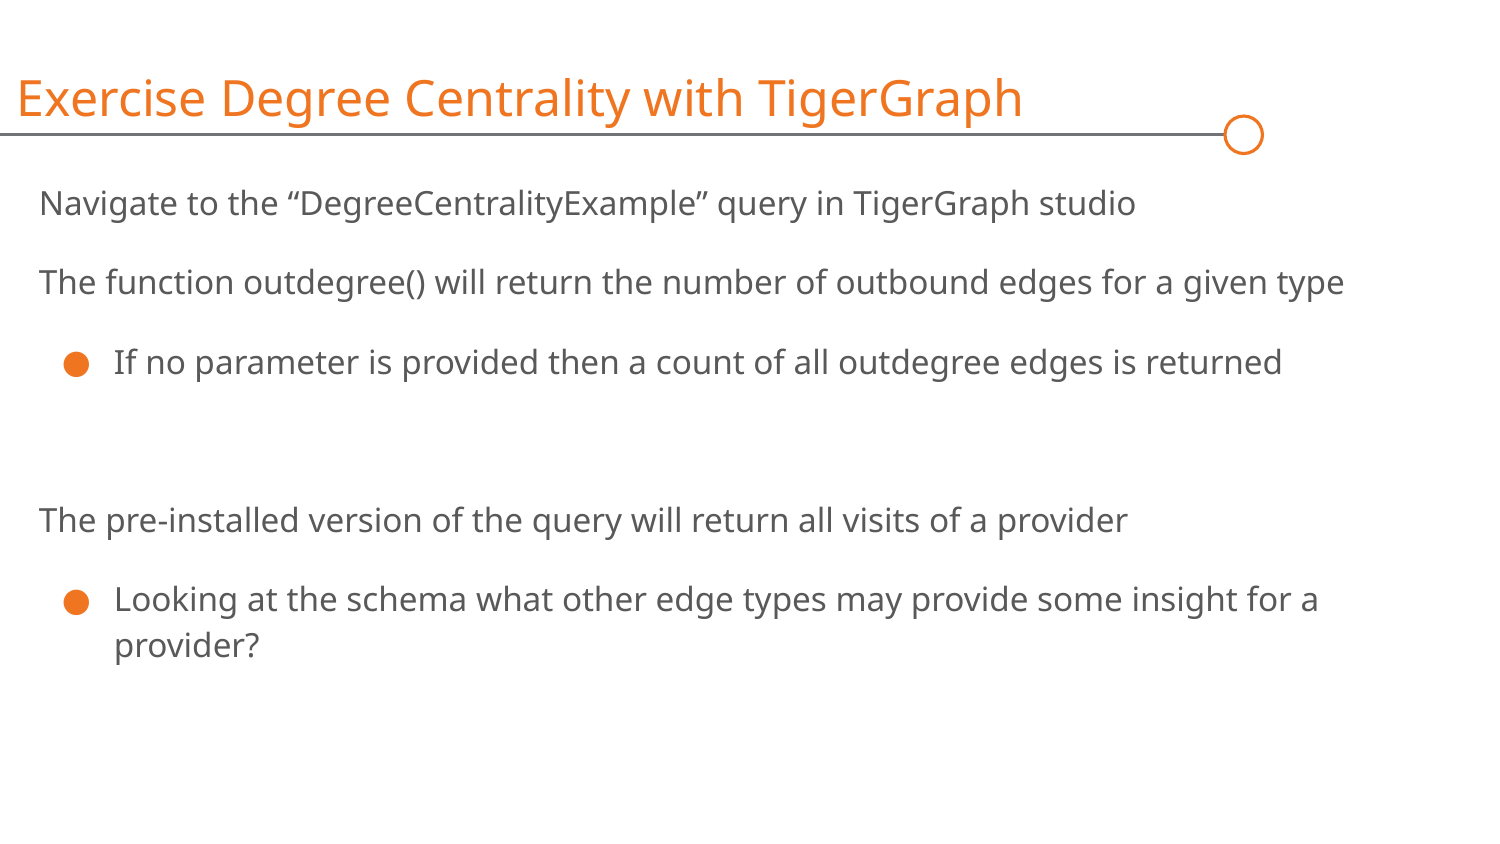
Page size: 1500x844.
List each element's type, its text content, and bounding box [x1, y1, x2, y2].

text_box Navigate to the “DegreeCentralityExample” query in TigerGraph studio The function outdegree() will return the number of outbound edges for a given type If no parameter is provided then a count of all outdegree edges is returned The pre-installed version of the query will return all visits of a provider Looking at the schema what other edge types may provide some insight for a provider? [23, 161, 1413, 796]
list Exercise Degree Centrality with TigerGraph [1, 6, 1213, 135]
